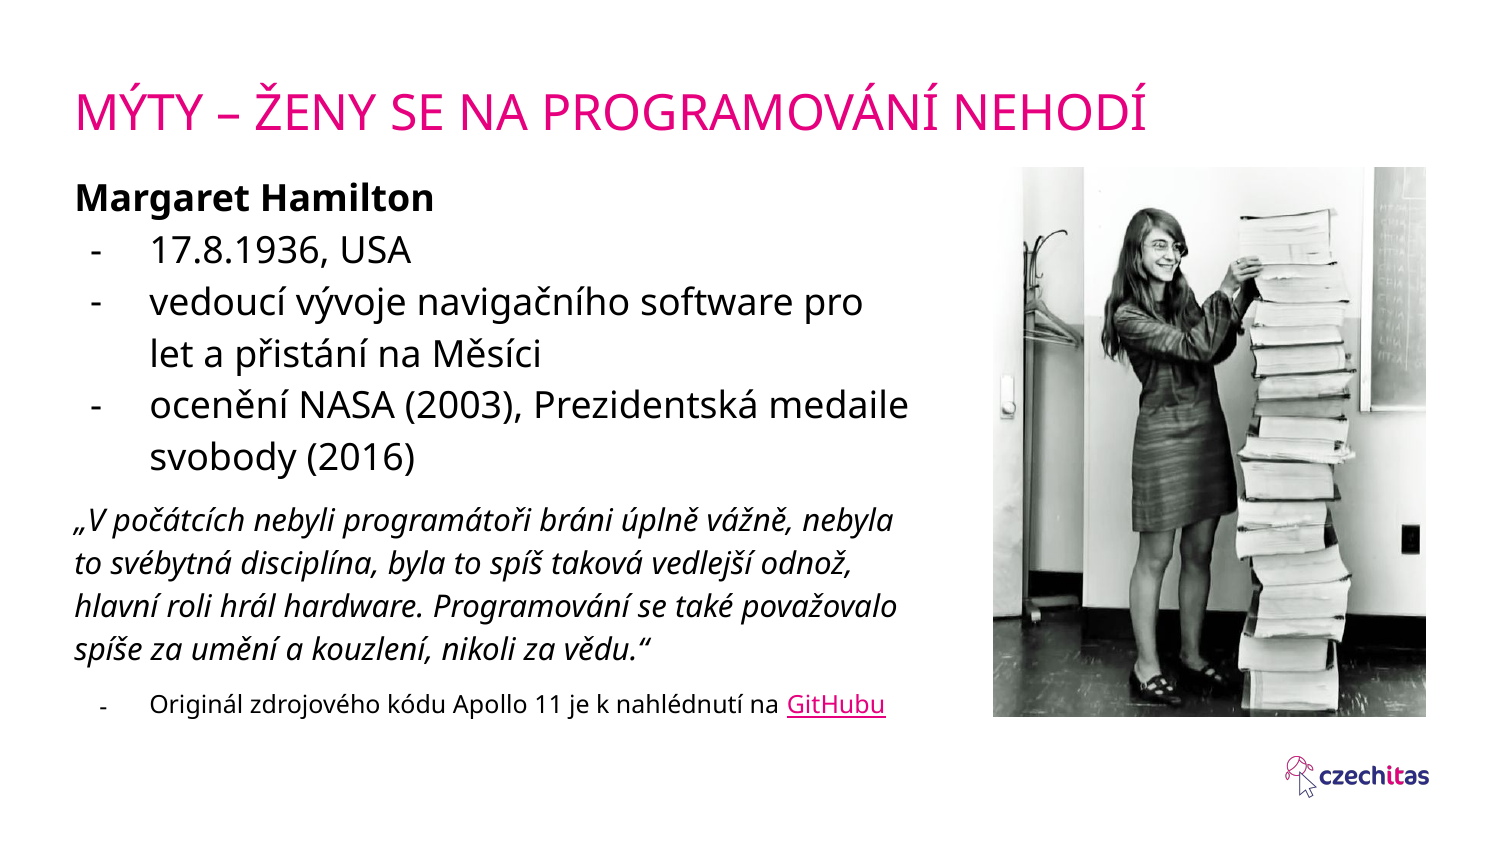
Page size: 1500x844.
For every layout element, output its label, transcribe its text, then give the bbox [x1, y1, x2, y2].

picture [993, 167, 1426, 717]
title MÝTY – ŽENY SE NA PROGRAMOVÁNÍ NEHODÍ [74, 71, 1426, 147]
picture [1268, 737, 1450, 817]
list Margaret Hamilton 17.8.1936, USA vedoucí vývoje navigačního software pro let a přistání na Měsíci ocenění NASA (2003), Prezidentská medaile svobody (2016) „V počátcích nebyli programátoři bráni úplně vážně, nebyla to svébytná disciplína, byla to spíš taková vedlejší odnož, hlavní roli hrál hardware. Programování se také považovalo spíše za umění a kouzlení, nikoli za vědu.“ Originál zdrojového kódu Apollo 11 je k nahlédnutí na GitHubu [74, 167, 916, 738]
